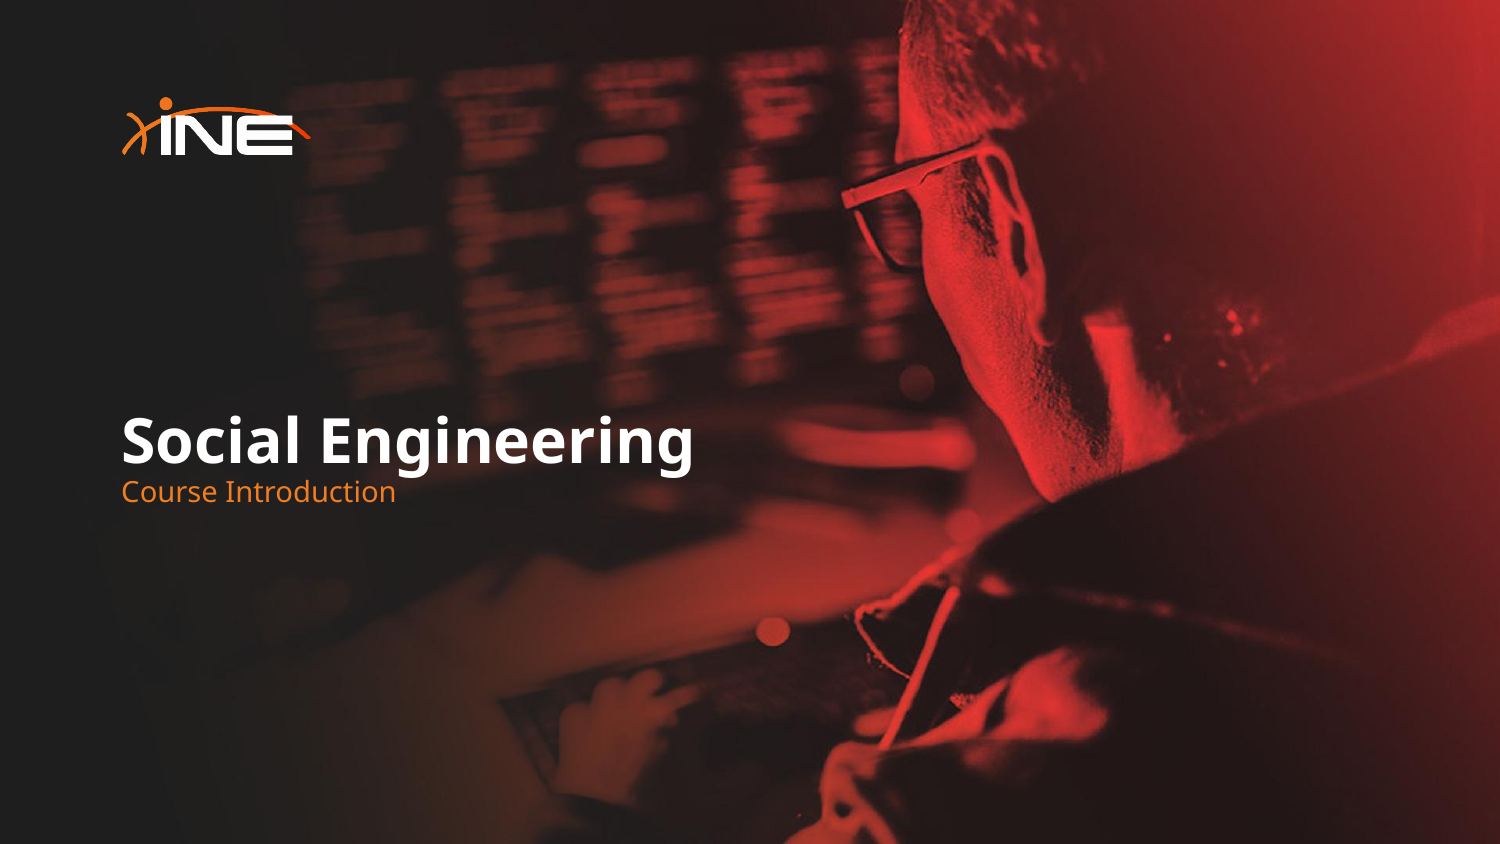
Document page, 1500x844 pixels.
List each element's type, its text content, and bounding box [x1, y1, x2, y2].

title Social Engineering [106, 213, 879, 458]
title Course Introduction [106, 458, 879, 615]
picture [0, 0, 1500, 844]
